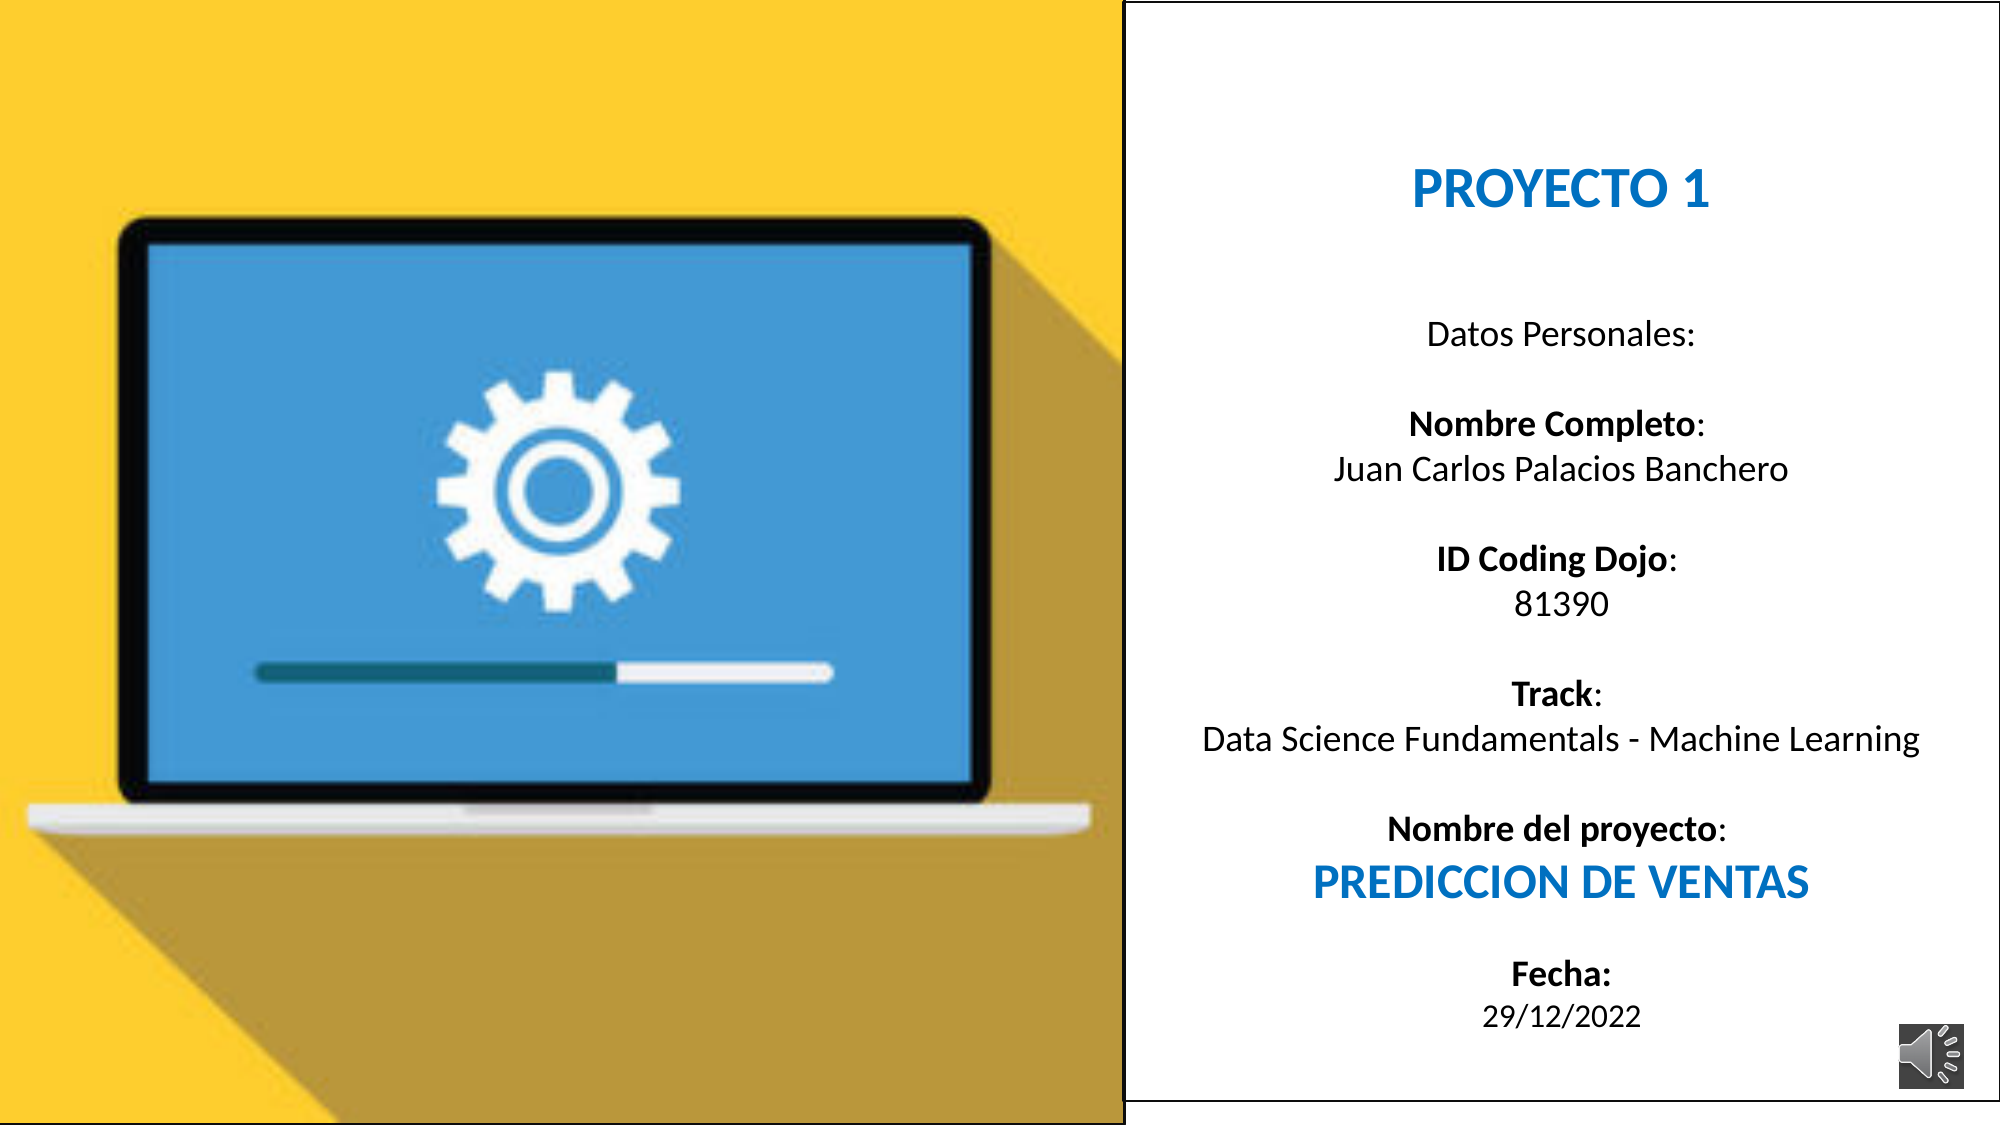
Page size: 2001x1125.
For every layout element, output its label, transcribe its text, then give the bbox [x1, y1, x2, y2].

picture [0, 0, 1124, 1124]
picture [1897, 1022, 1965, 1090]
text_box PROYECTO 1 Datos Personales: Nombre Completo: Juan Carlos Palacios Banchero ID Coding Dojo: 81390 Track: Data Science Fundamentals - Machine Learning Nombre del proyecto: PREDICCION DE VENTAS Fecha: 29/12/2022 [1124, 1, 2000, 1102]
